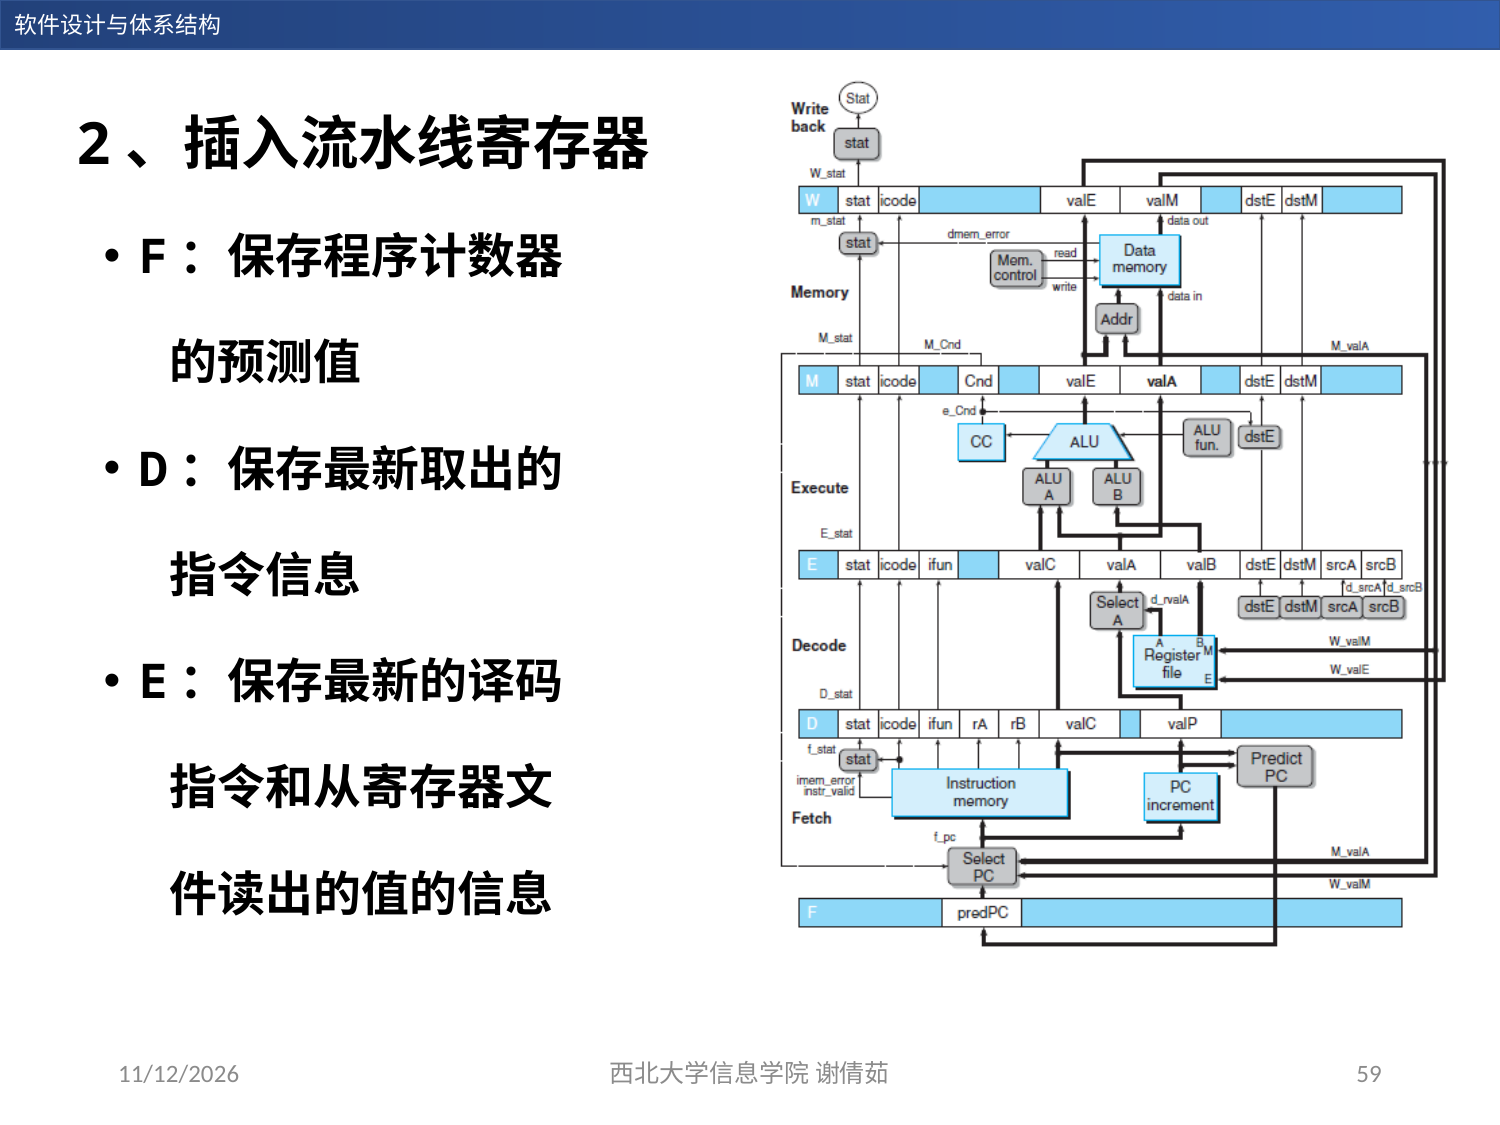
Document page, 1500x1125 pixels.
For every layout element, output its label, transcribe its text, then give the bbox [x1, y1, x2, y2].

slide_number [103, 1042, 441, 1103]
picture [749, 78, 1454, 957]
list F：保存程序计数器 的预测值 D：保存最新取出的 指令信息 E：保存最新的译码 指令和从寄存器文 件读出的值的信息 [88, 189, 749, 932]
footer 西北大学信息学院 谢倩茹 [496, 1042, 1004, 1103]
title 2、插入流水线寄存器 [61, 37, 1356, 255]
slide_number 59 [1059, 1042, 1397, 1103]
